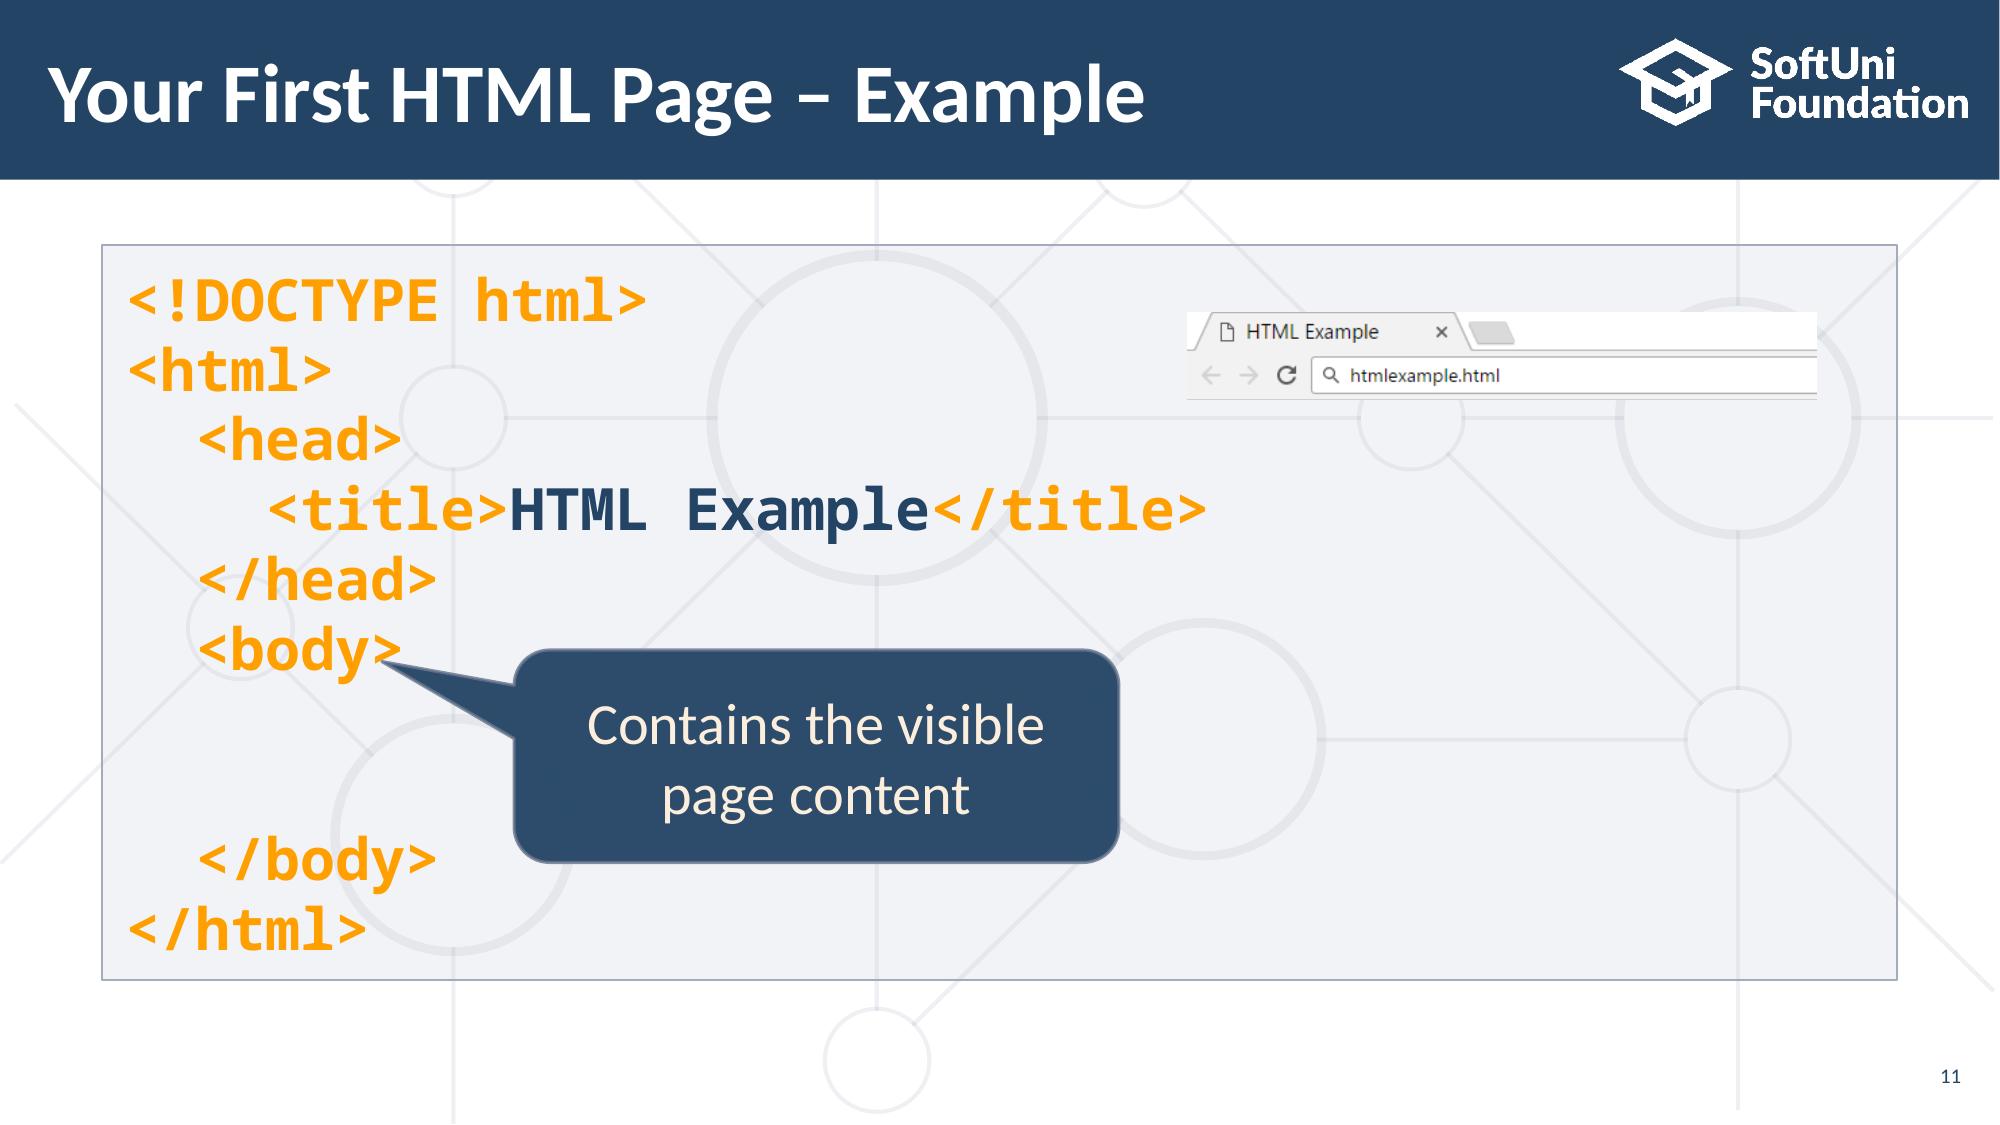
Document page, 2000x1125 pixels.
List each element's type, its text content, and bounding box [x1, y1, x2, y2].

text_box <!DOCTYPE html> <html> <head> <title>HTML Example</title> </head> <body> </body> </html> [102, 244, 1898, 981]
text_box <number> [1896, 1049, 1968, 1100]
picture [1618, 38, 1968, 126]
text_box Contains the visible page content [379, 647, 1122, 865]
text_box Your First HTML Page – Example [31, 16, 1591, 162]
picture [1186, 312, 1818, 401]
